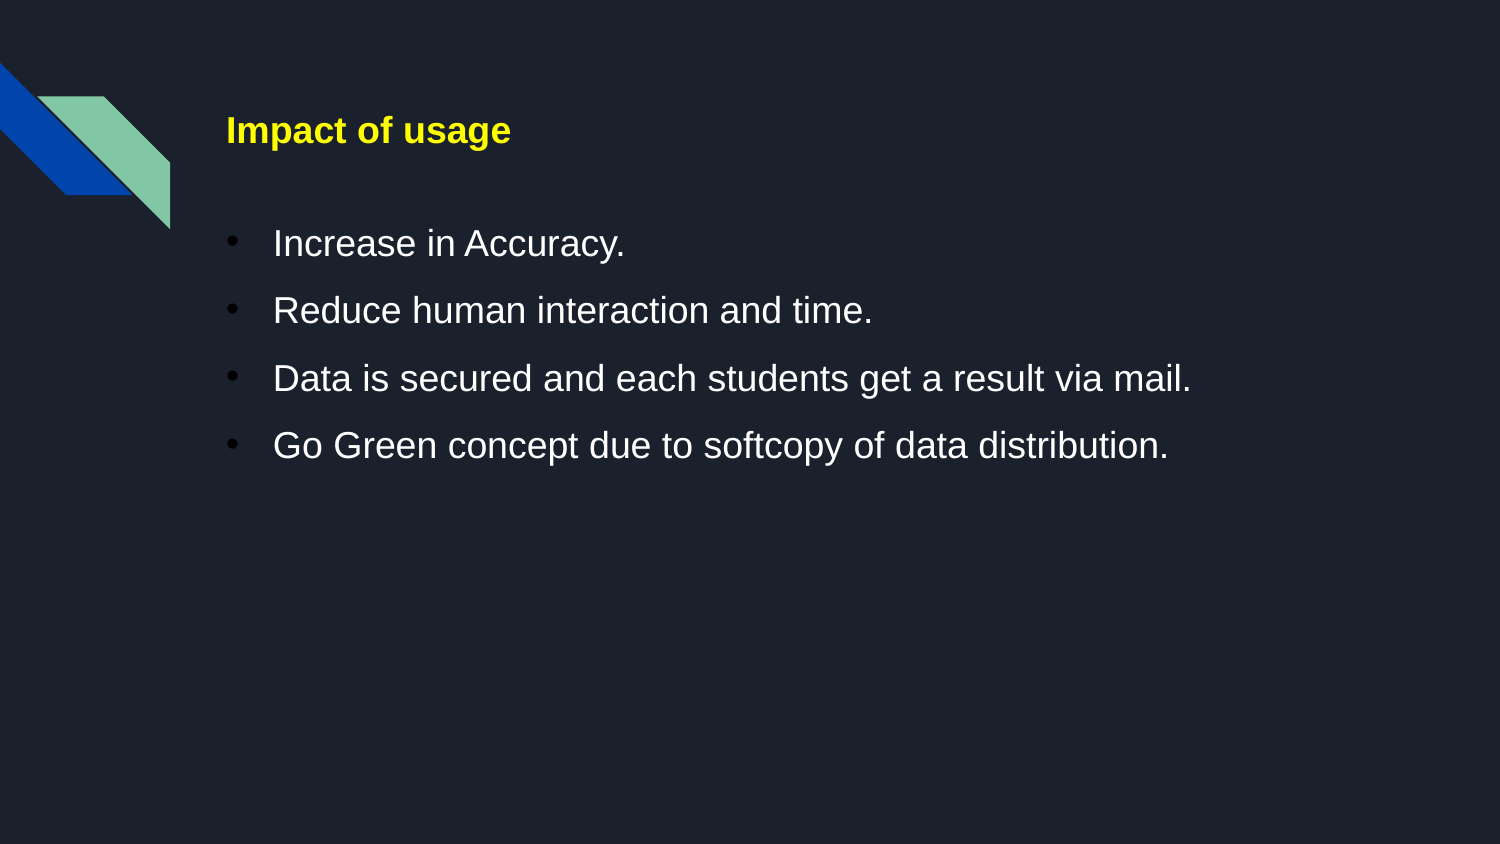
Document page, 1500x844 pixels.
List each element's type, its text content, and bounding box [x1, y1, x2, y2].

text_box Impact of usage Increase in Accuracy. Reduce human interaction and time. Data is secured and each students get a result via mail. Go Green concept due to softcopy of data distribution. [211, 90, 1366, 676]
